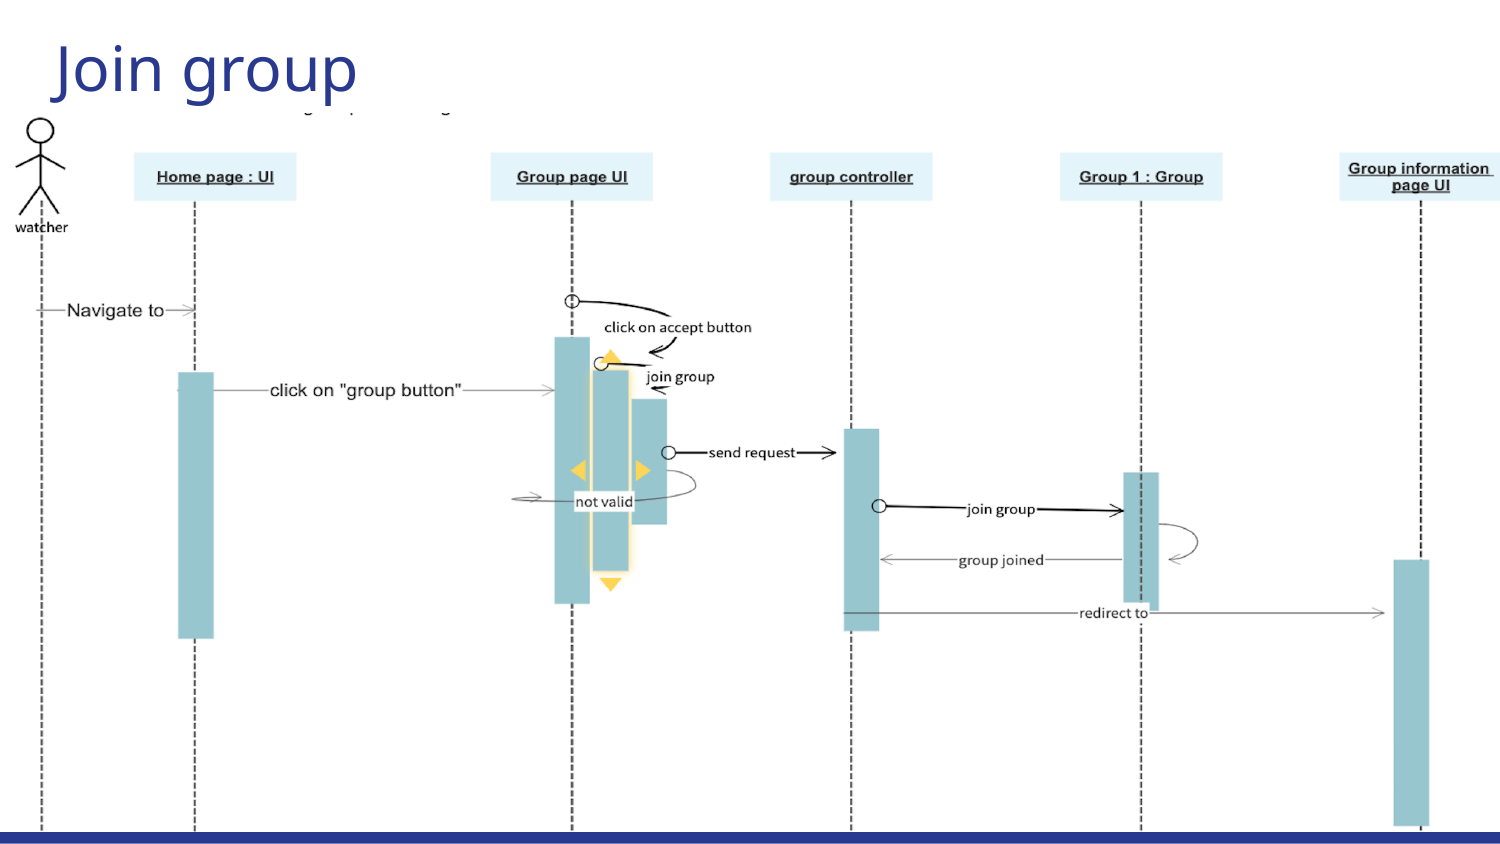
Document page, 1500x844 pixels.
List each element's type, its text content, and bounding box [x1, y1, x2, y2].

title Join group [40, 13, 1439, 111]
picture [0, 112, 1500, 832]
